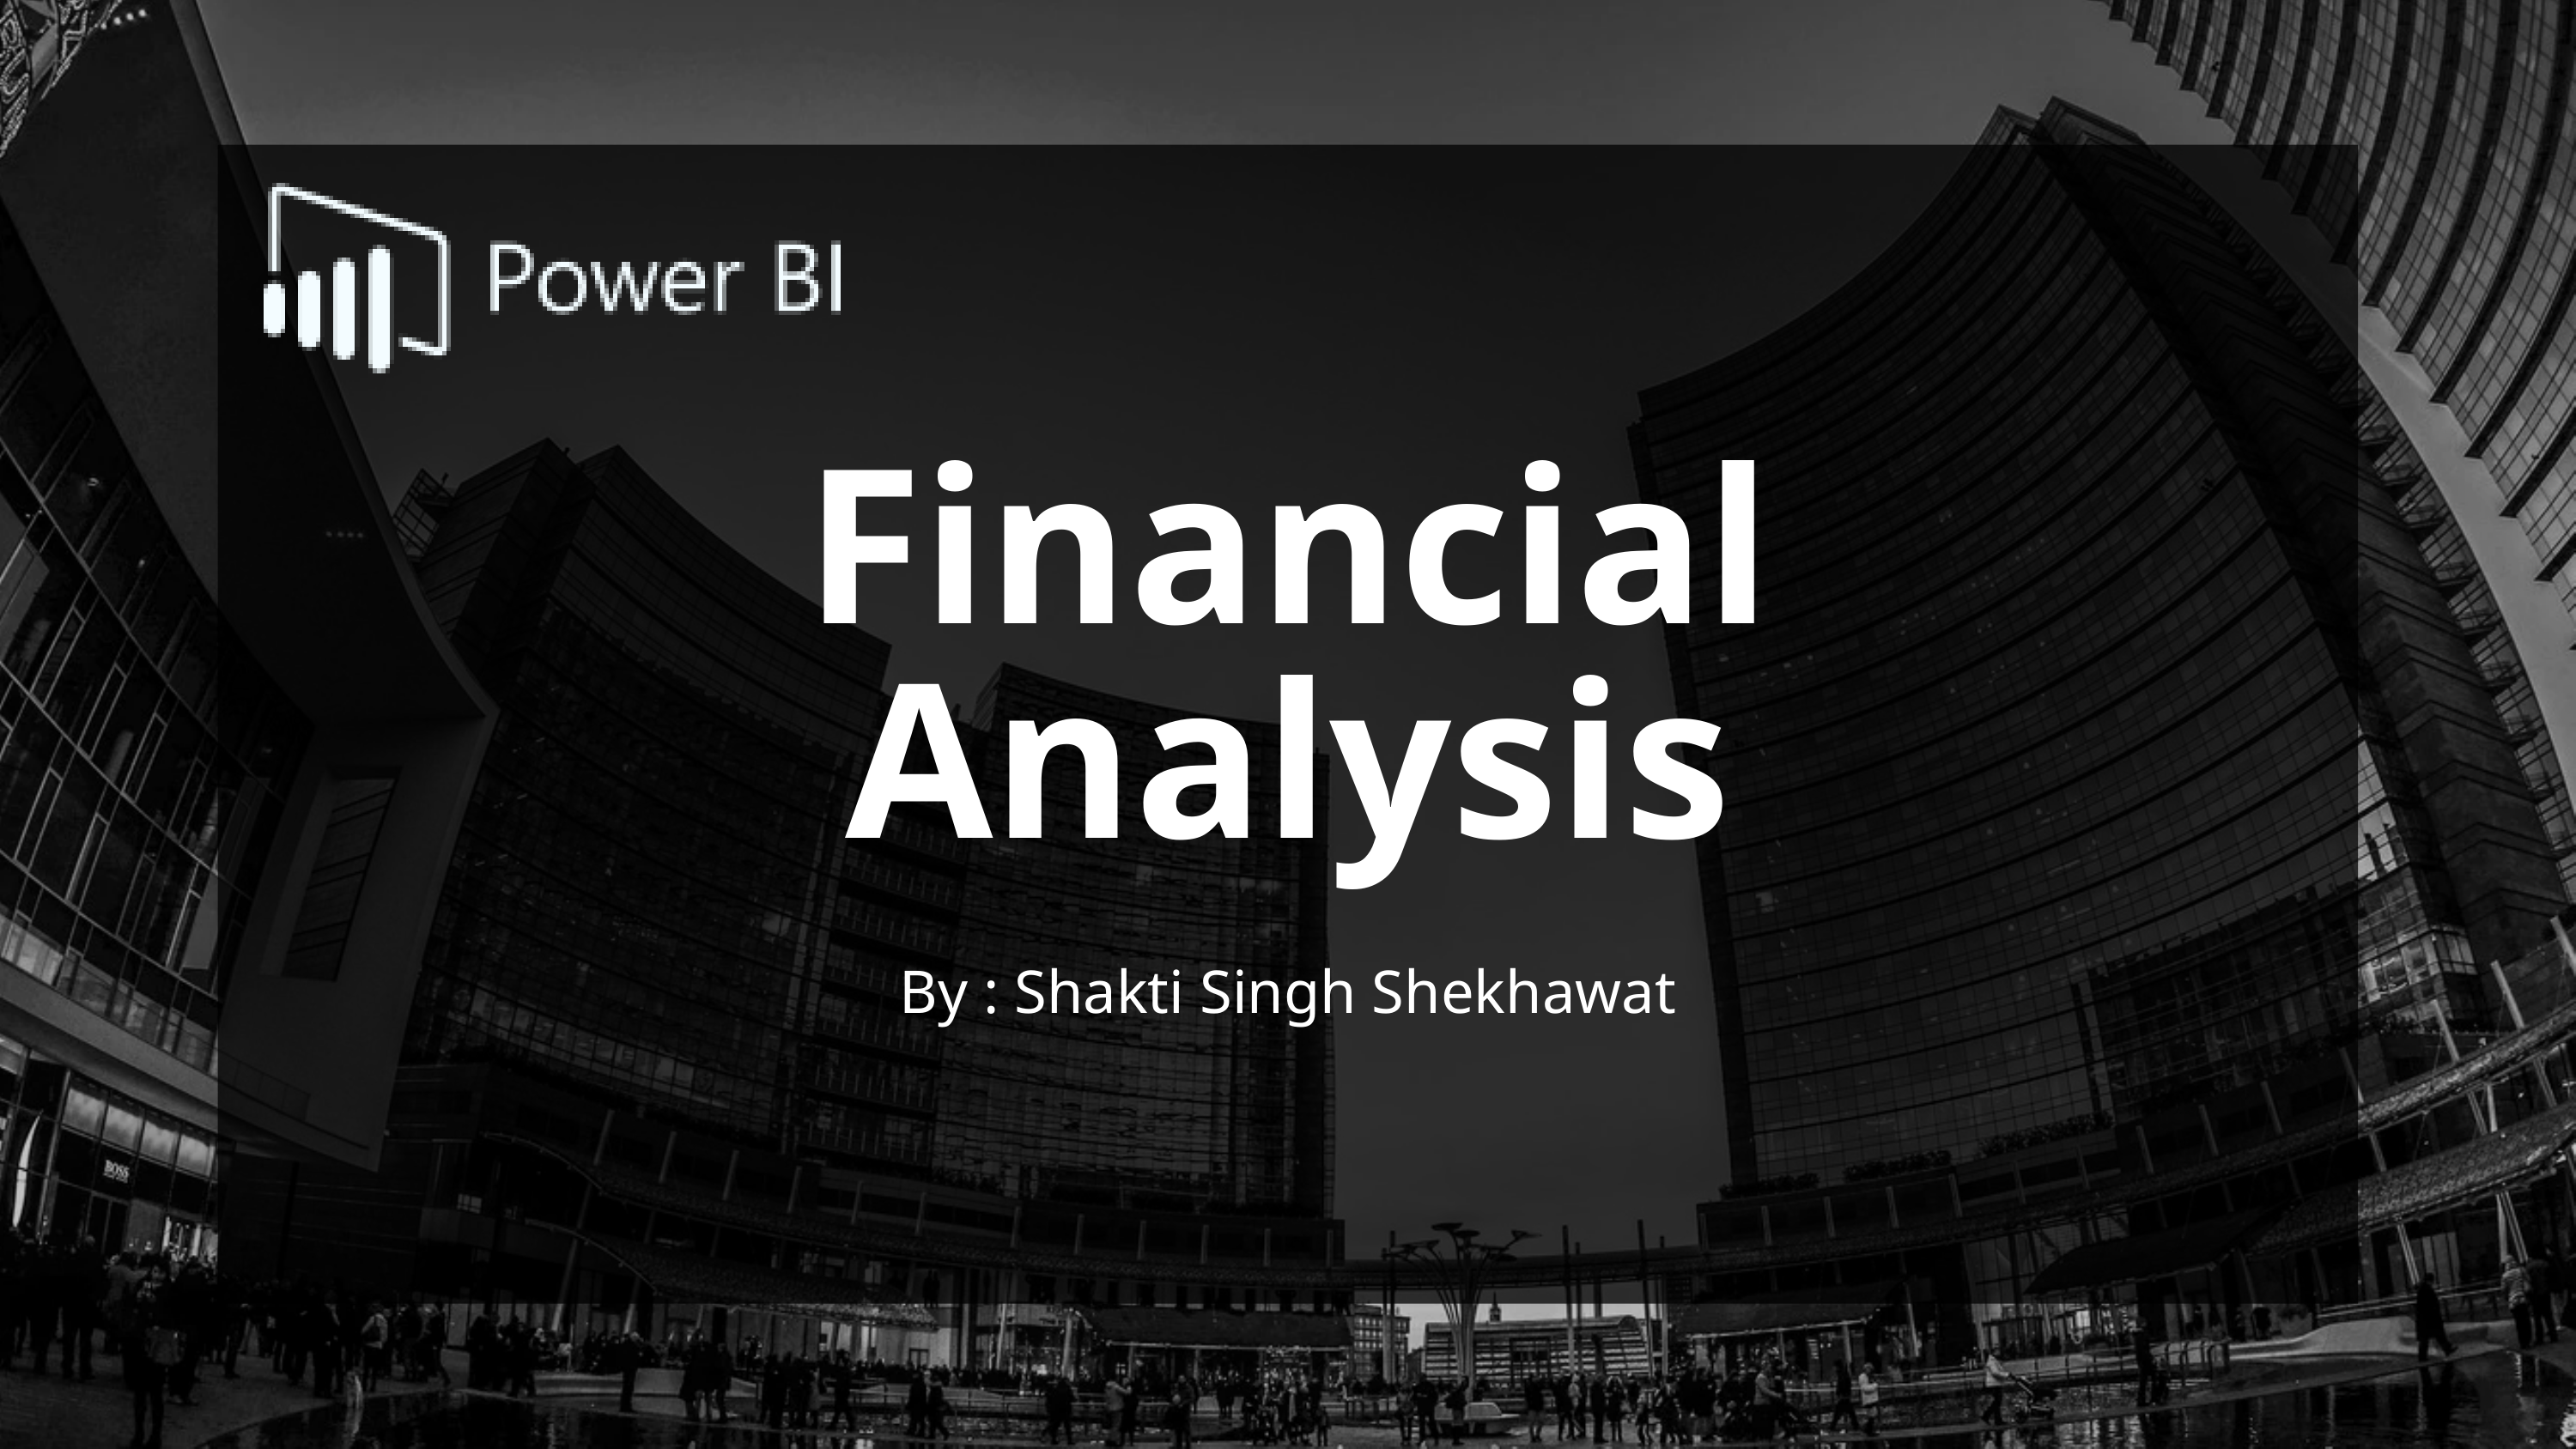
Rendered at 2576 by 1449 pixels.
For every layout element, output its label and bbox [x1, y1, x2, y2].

text_box [391, 428, 2184, 1022]
text_box [217, 144, 2359, 1304]
text_box [0, 0, 2576, 1449]
text_box [264, 183, 841, 373]
